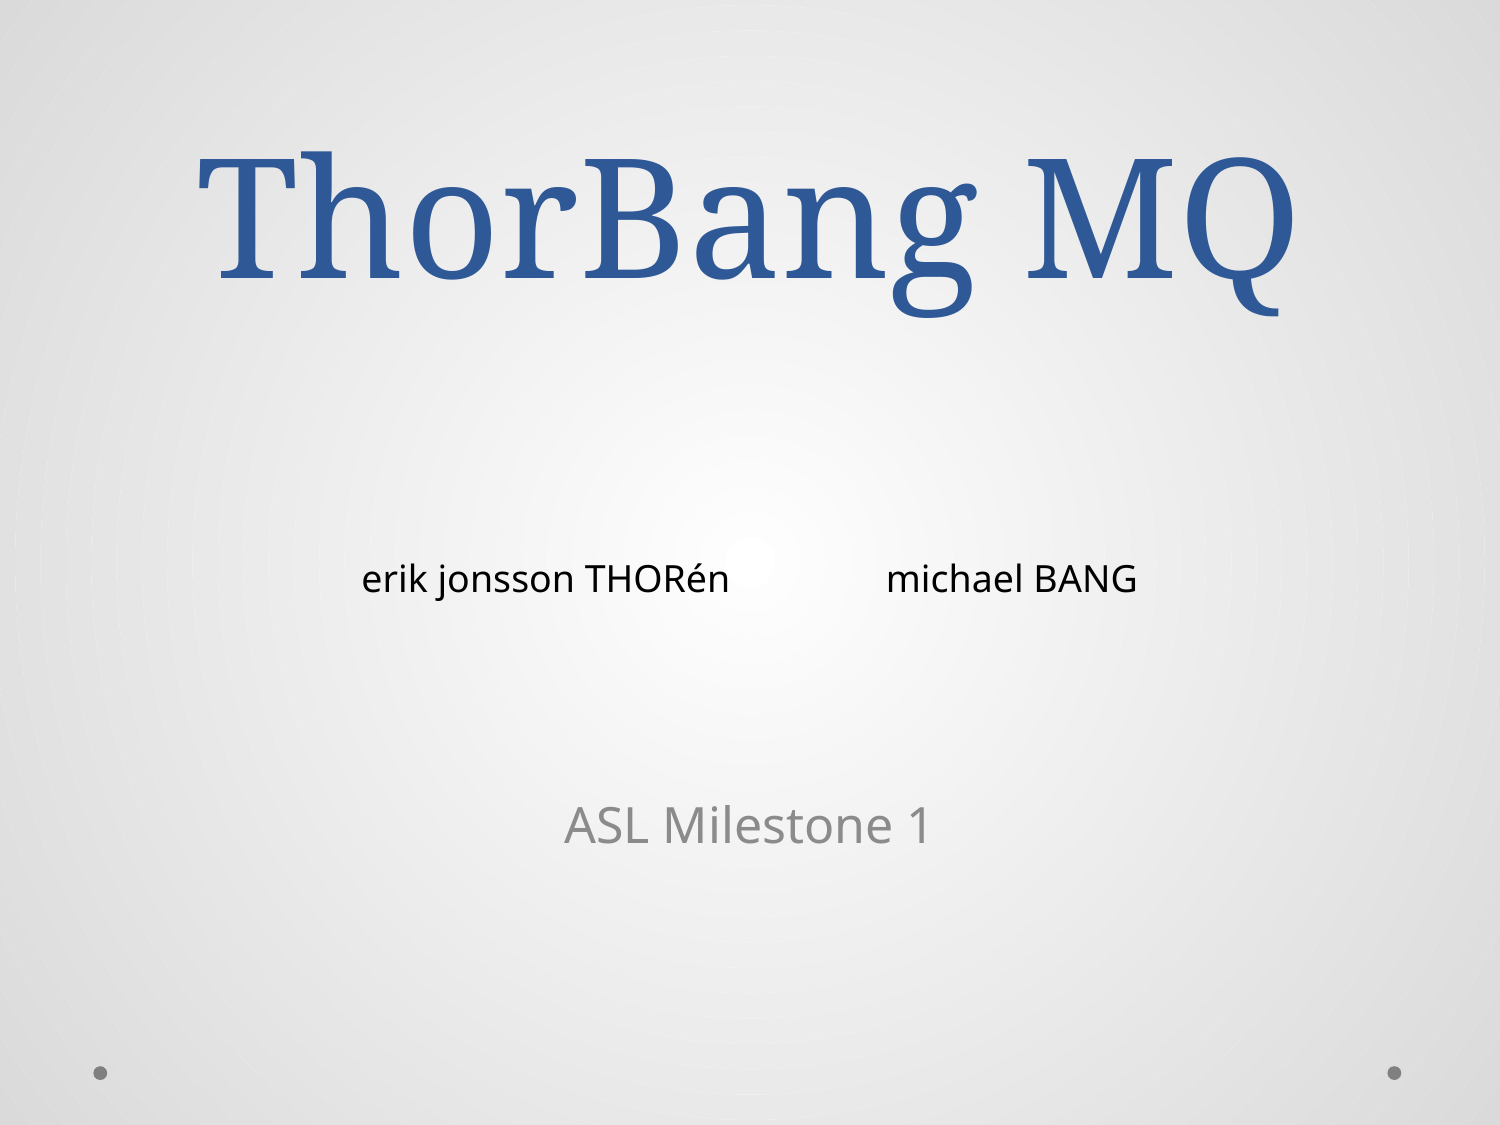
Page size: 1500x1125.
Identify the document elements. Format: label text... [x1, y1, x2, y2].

title ThorBang MQ [112, 99, 1388, 319]
subtitle ASL Milestone 1 [225, 785, 1275, 1013]
text_box erik jonsson THORén michael BANG [0, 547, 1500, 608]
